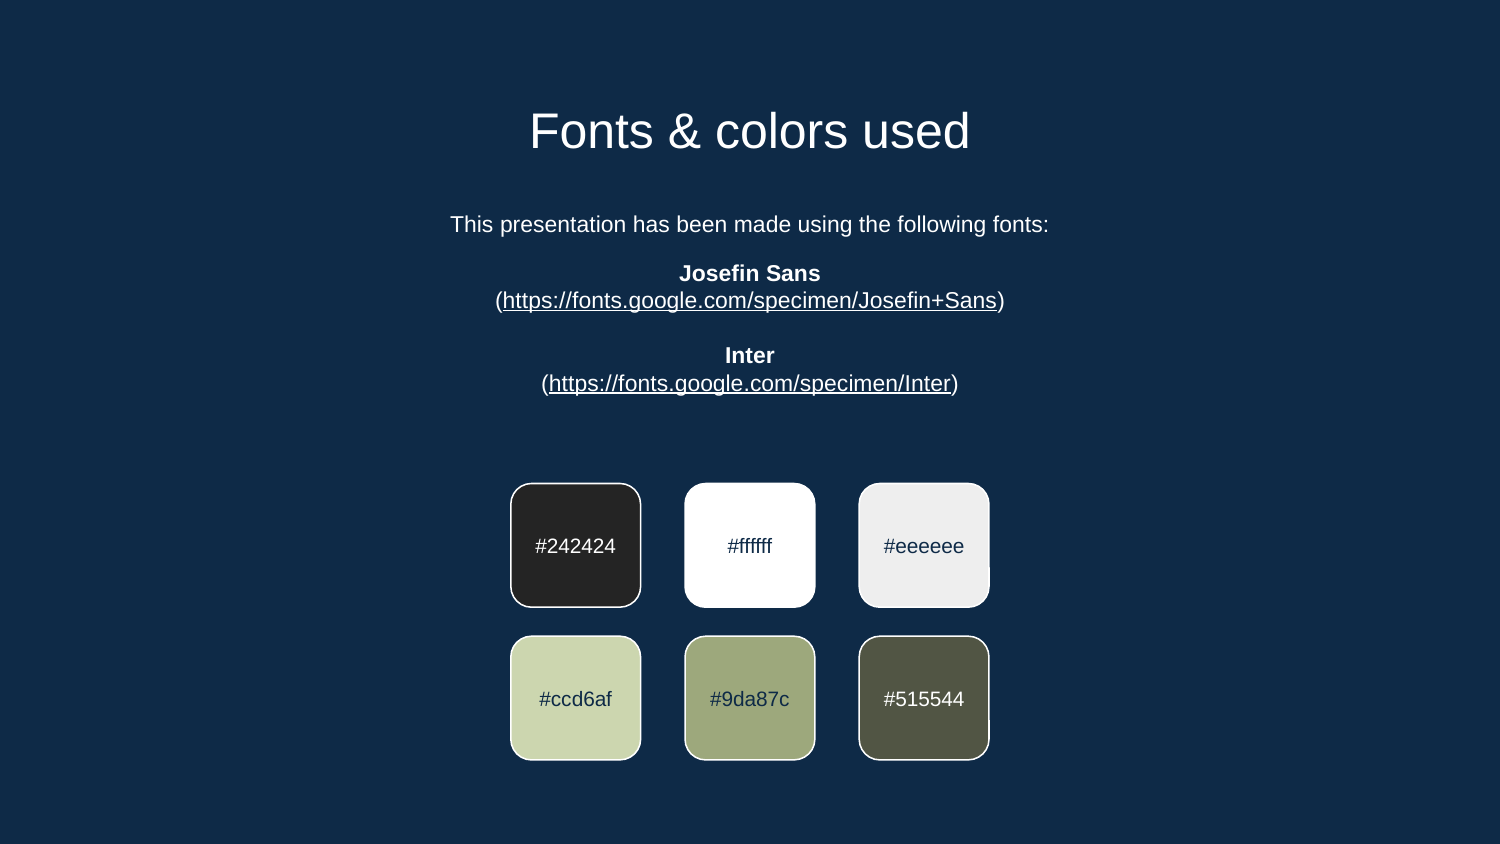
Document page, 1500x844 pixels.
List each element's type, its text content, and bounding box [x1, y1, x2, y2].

title Fonts & colors used [118, 83, 1382, 163]
text_box #ccd6af [510, 661, 641, 735]
text_box [859, 735, 989, 760]
text_box This presentation has been made using the following fonts: Josefin Sans (https://fonts.google.com/specimen/Josefin+Sans) Inter (https://fonts.google.com/specimen/Inter) [118, 194, 1382, 436]
text_box #242424 [510, 509, 641, 582]
text_box [510, 735, 641, 760]
text_box [685, 636, 815, 661]
text_box [685, 582, 815, 608]
text_box [859, 636, 989, 661]
text_box [510, 636, 641, 661]
text_box #ffffff [685, 509, 815, 582]
text_box [510, 582, 641, 608]
text_box #9da87c [685, 661, 815, 735]
text_box [859, 483, 989, 509]
text_box [685, 483, 815, 509]
text_box #eeeeee [859, 509, 989, 582]
text_box [685, 735, 815, 760]
text_box [510, 483, 641, 509]
text_box #515544 [859, 661, 989, 735]
text_box [859, 582, 989, 608]
